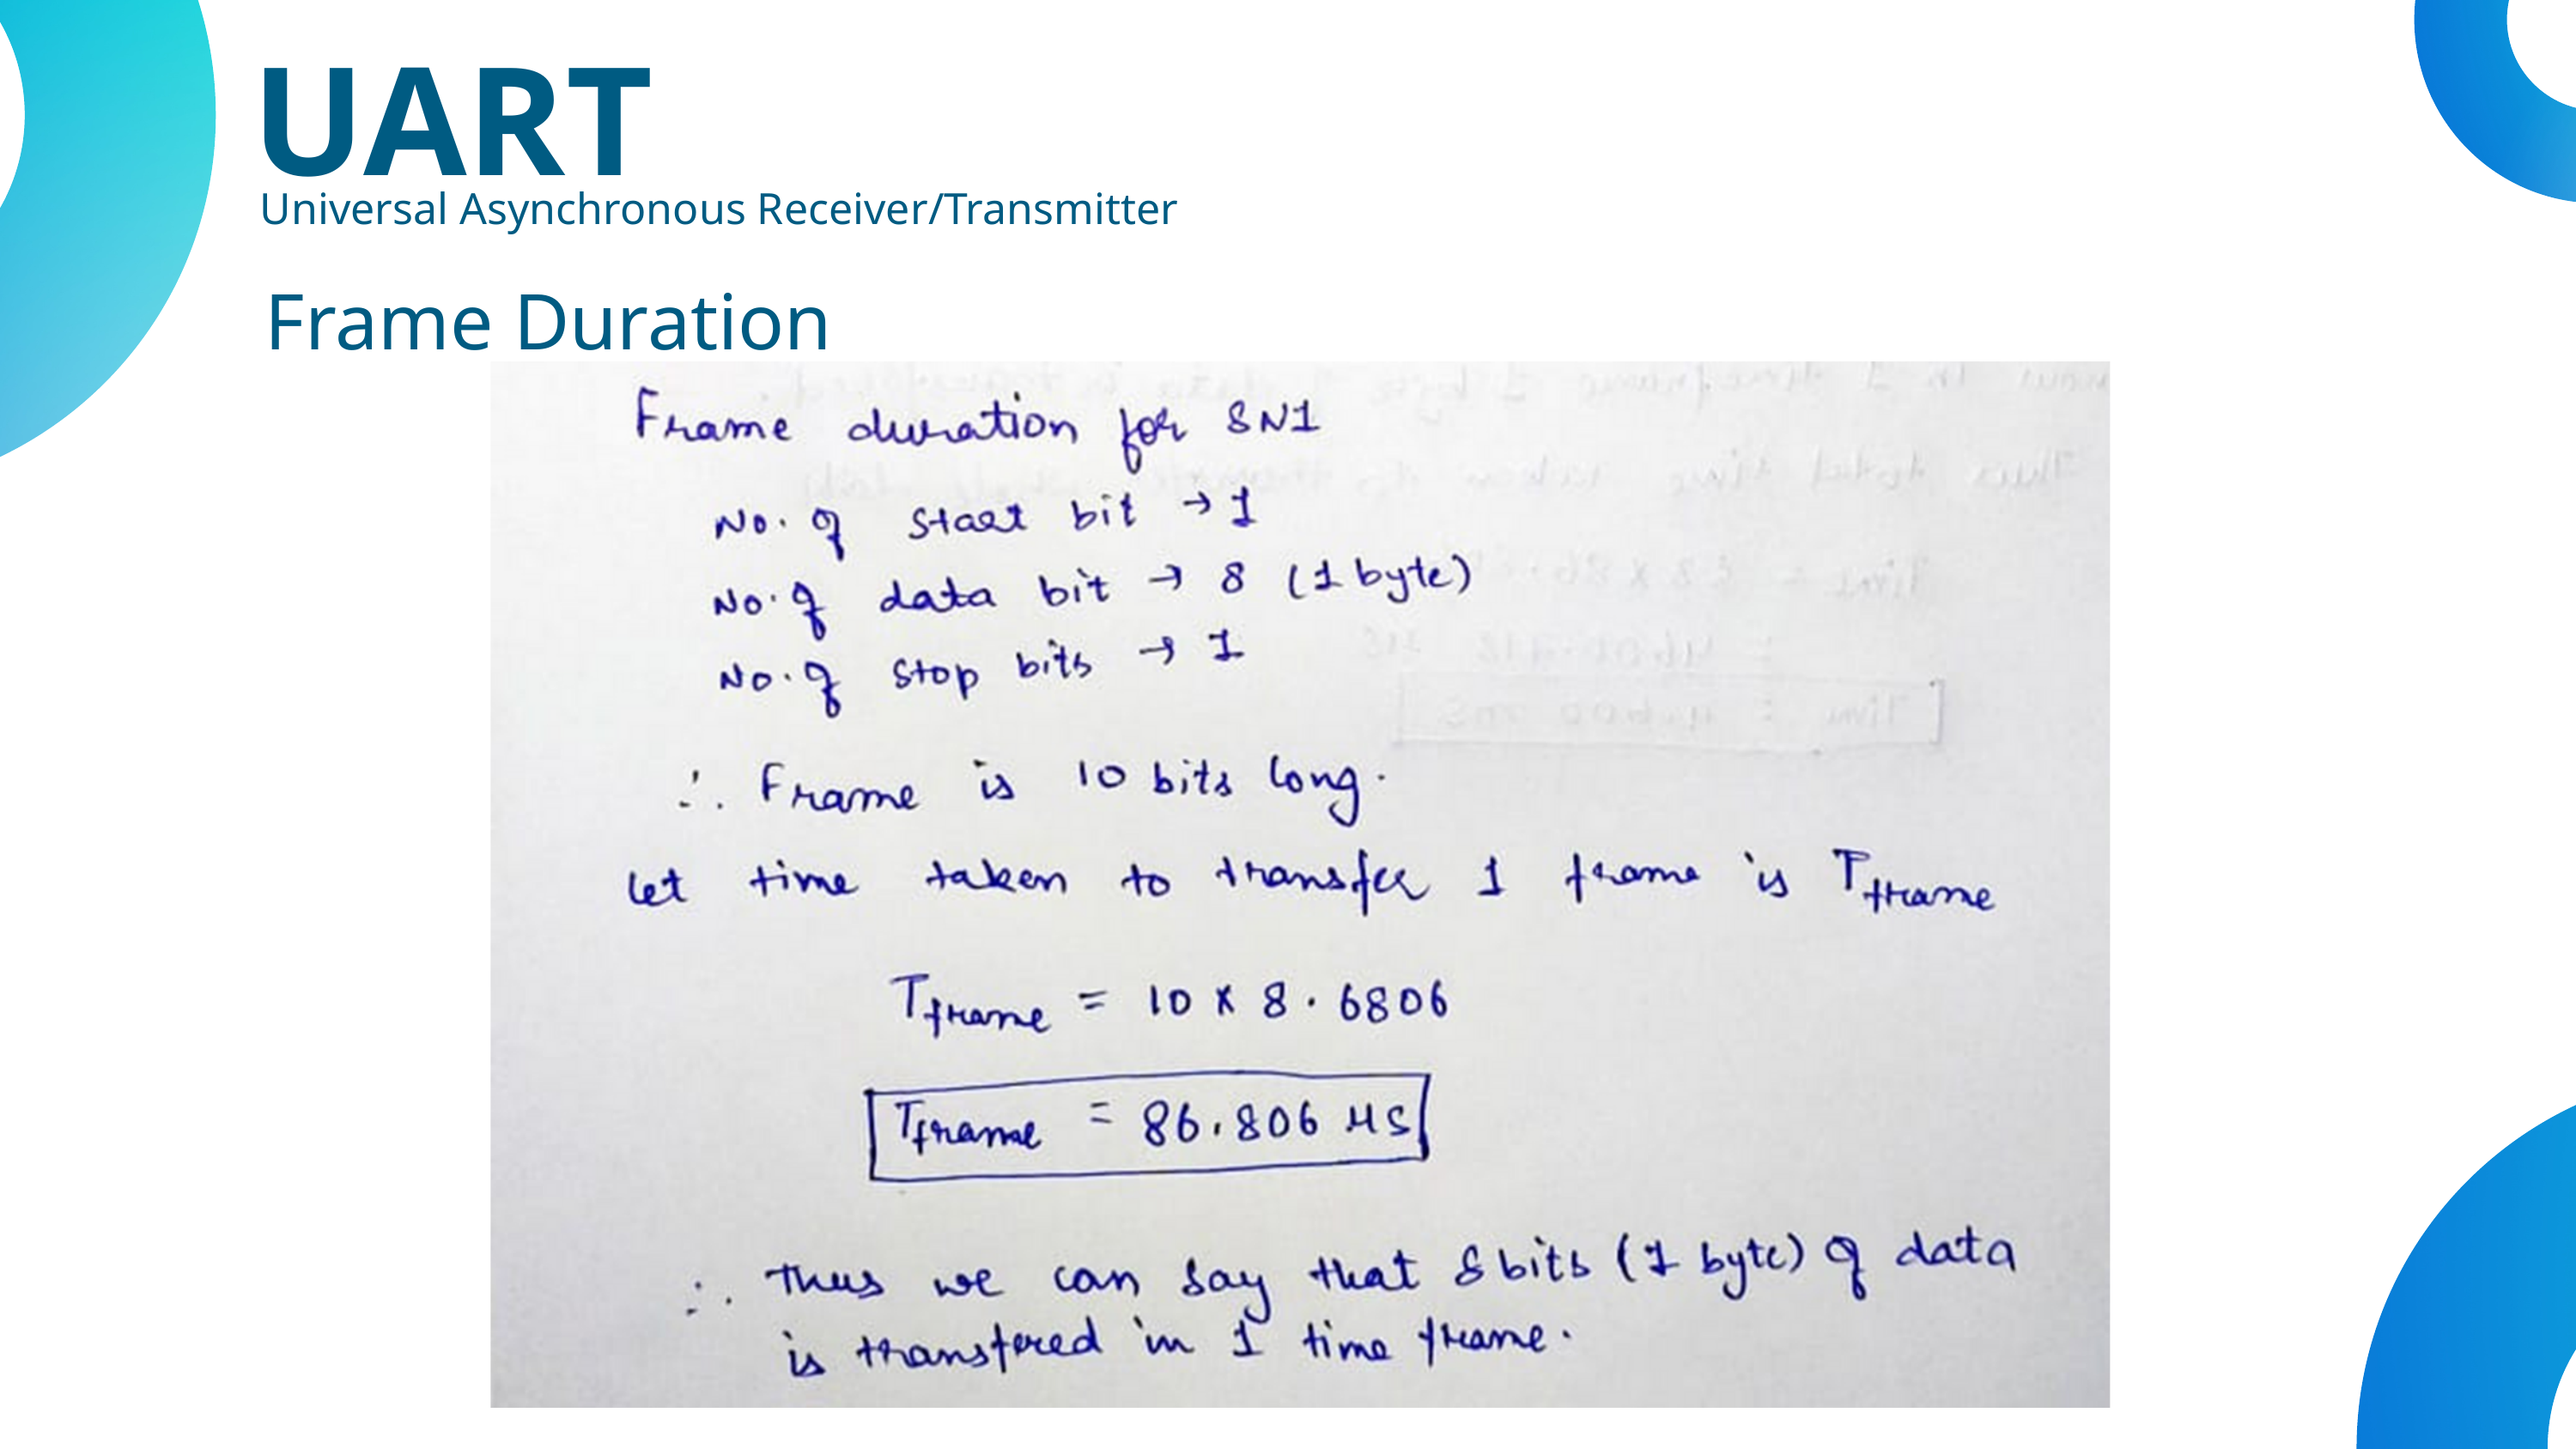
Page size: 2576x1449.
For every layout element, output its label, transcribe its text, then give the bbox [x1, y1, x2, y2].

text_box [2412, 0, 2576, 206]
text_box Frame Duration [259, 258, 838, 366]
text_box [2352, 1065, 2576, 1449]
text_box UART [235, 0, 669, 206]
text_box [490, 361, 2111, 1408]
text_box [0, 0, 220, 498]
text_box Universal Asynchronous Receiver/Transmitter [259, 173, 1212, 233]
